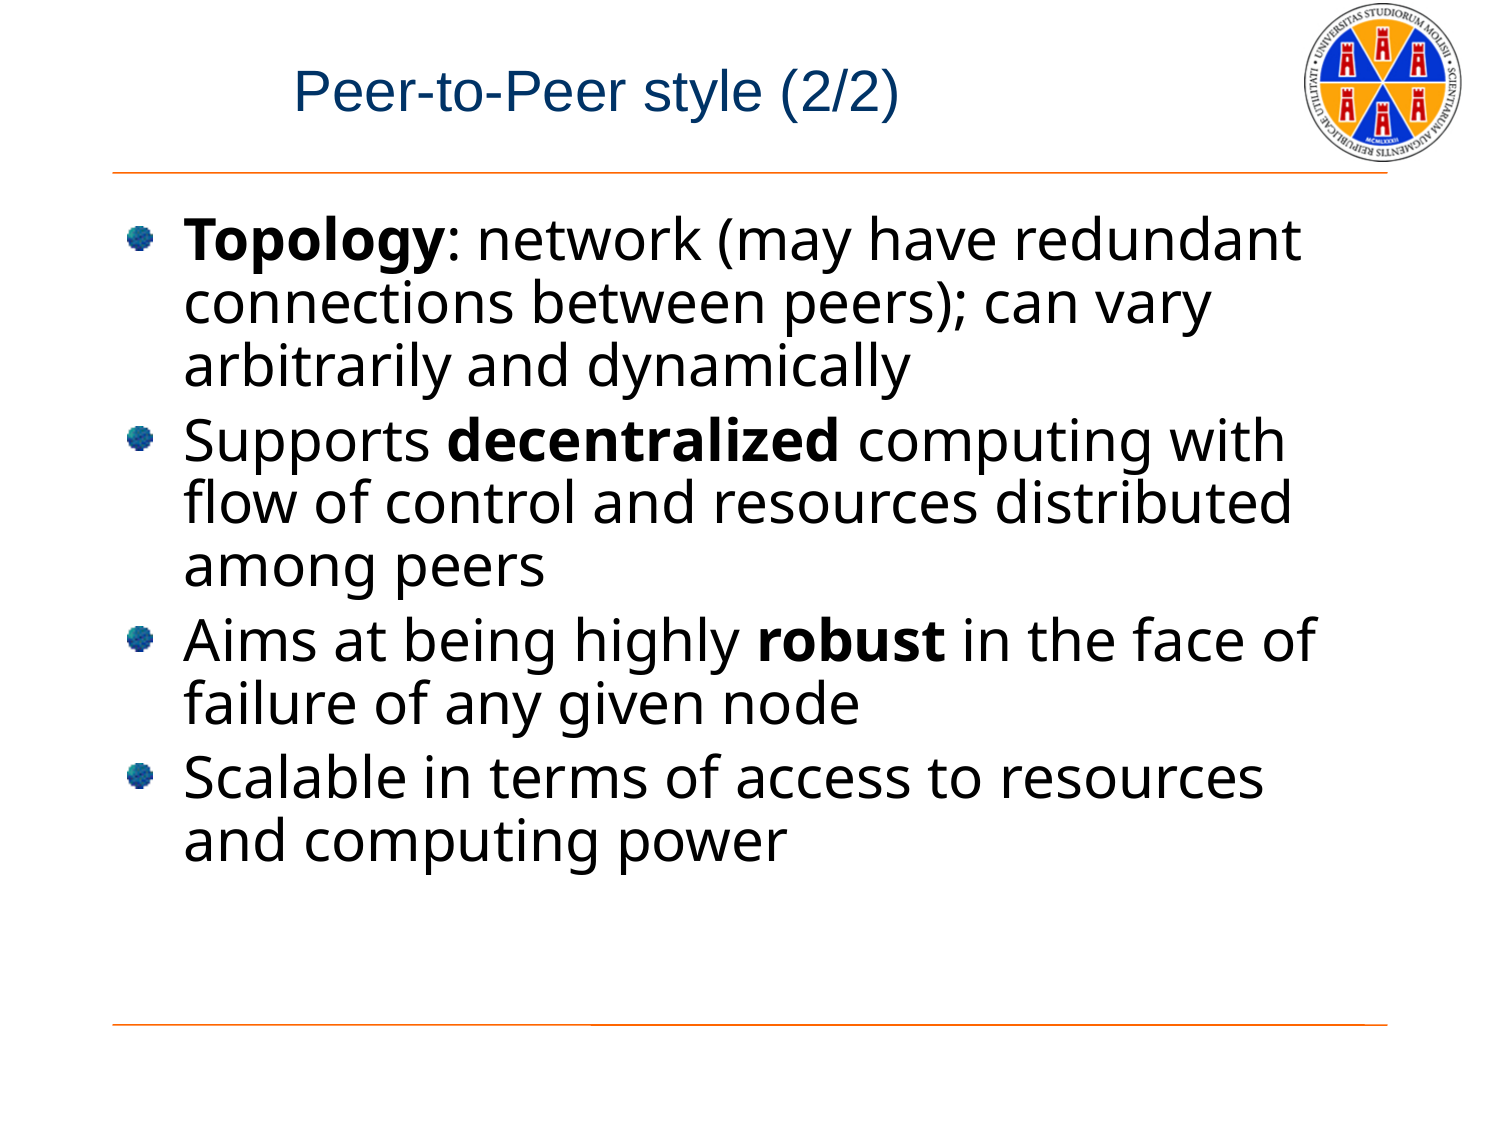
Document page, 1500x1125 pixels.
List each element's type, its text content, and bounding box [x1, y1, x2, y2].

picture [1269, 0, 1500, 166]
picture [127, 226, 153, 251]
list Topology: network (may have redundant connections between peers); can vary arbitrarily and dynamically Supports decentralized computing with flow of control and resources distributed among peers Aims at being highly robust in the face of failure of any given node Scalable in terms of access to resources and computing power [112, 203, 1388, 988]
picture [127, 426, 153, 451]
picture [127, 763, 153, 789]
picture [127, 626, 153, 652]
title Peer-to-Peer style (2/2) [278, 18, 1211, 157]
